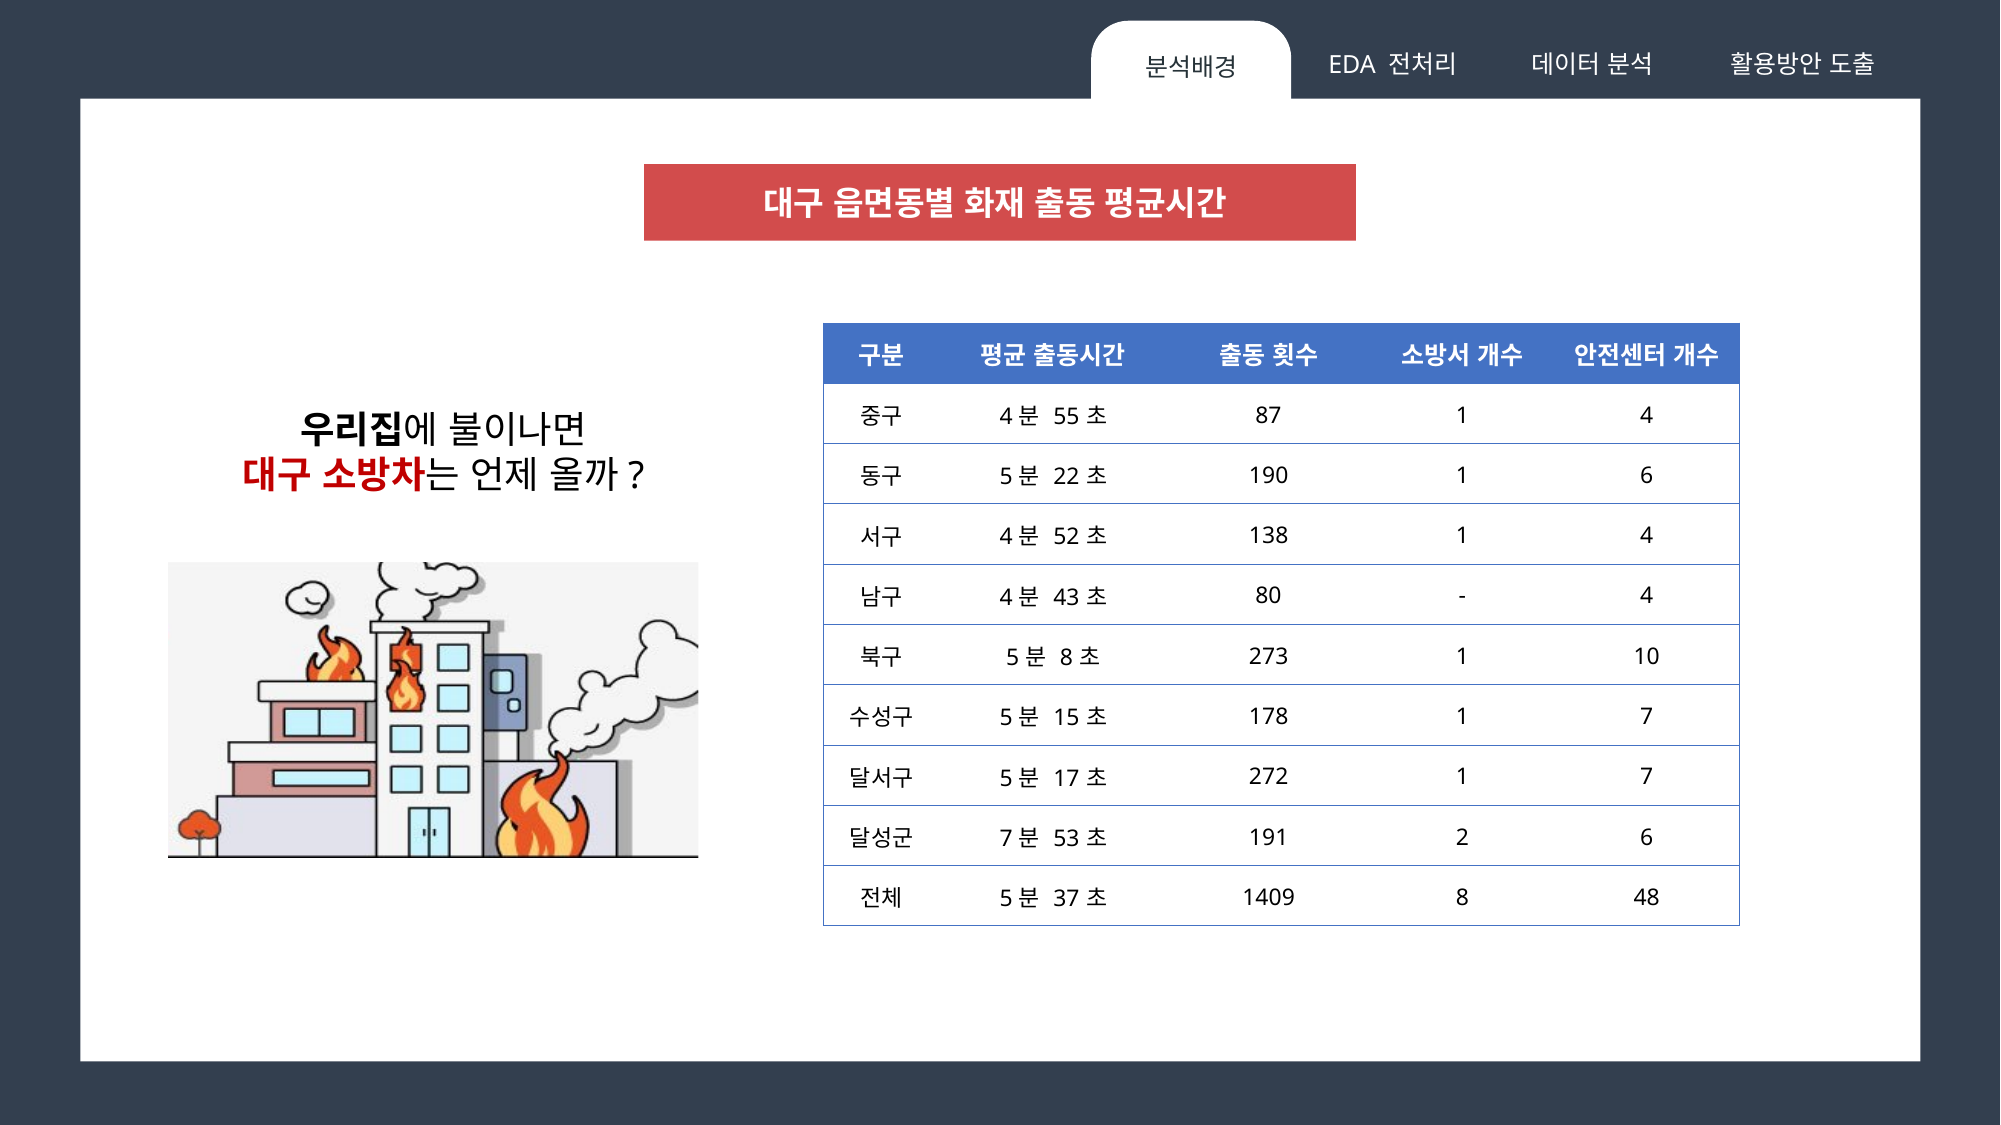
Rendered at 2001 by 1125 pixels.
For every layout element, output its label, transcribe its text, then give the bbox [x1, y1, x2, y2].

table_cell 4분 52초 [940, 504, 1167, 564]
text_box 데이터 분석 [1493, 16, 1691, 100]
table_cell 191 [1167, 806, 1371, 865]
table_cell 4 [1554, 565, 1739, 624]
table_cell 1 [1371, 384, 1554, 443]
table_header 안전센터 개수 [1554, 324, 1739, 383]
table_cell 남구 [824, 565, 940, 624]
table_cell 수성구 [824, 685, 940, 745]
table_cell 272 [1167, 746, 1371, 805]
table_cell 80 [1167, 565, 1371, 624]
table_header 구분 [824, 324, 940, 383]
text_box EDA 전처리 [1292, 17, 1494, 100]
text_box 우리집에 불이나면 대구 소방차는 언제 올까? [219, 398, 668, 503]
table_header 소방서 개수 [1371, 324, 1554, 383]
table_cell 1 [1371, 625, 1554, 684]
table_cell 5분 17초 [940, 746, 1167, 805]
table_cell 6 [1554, 444, 1739, 503]
table_cell 10 [1554, 625, 1739, 684]
table_cell 1409 [1167, 866, 1371, 925]
table_cell 87 [1167, 384, 1371, 443]
table_cell 8 [1371, 866, 1554, 925]
table_cell 138 [1167, 504, 1371, 564]
table_cell 1 [1371, 504, 1554, 564]
table_cell 4 [1554, 384, 1739, 443]
table_cell 1 [1371, 746, 1554, 805]
table_cell 6 [1554, 806, 1739, 865]
table_cell 북구 [824, 625, 940, 684]
table_cell 달성군 [824, 806, 940, 865]
table_cell 4분 55초 [940, 384, 1167, 443]
table_cell 5분 8초 [940, 625, 1167, 684]
table_cell 전체 [824, 866, 940, 925]
table_cell 273 [1167, 625, 1371, 684]
table_cell 2 [1371, 806, 1554, 865]
table_cell 7 [1554, 685, 1739, 745]
table_cell 178 [1167, 685, 1371, 745]
table_cell 5분 15초 [940, 685, 1167, 745]
picture [168, 562, 700, 858]
text_box 대구 읍면동별 화재 출동 평균시간 [643, 163, 1357, 242]
table_cell 중구 [824, 384, 940, 443]
table_cell 1 [1371, 444, 1554, 503]
table_cell - [1371, 565, 1554, 624]
text_box [79, 98, 1921, 1062]
text_box 활용방안 도출 [1689, 16, 1918, 100]
text_box 분석배경 [1090, 19, 1293, 102]
table_cell 서구 [824, 504, 940, 564]
table_header 평균 출동시간 [940, 324, 1167, 383]
table_cell 5분 22초 [940, 444, 1167, 503]
table_cell 4분 43초 [940, 565, 1167, 624]
table_cell 4 [1554, 504, 1739, 564]
table_cell 7분 53초 [940, 806, 1167, 865]
table_header 출동 횟수 [1167, 324, 1371, 383]
table_cell 1 [1371, 685, 1554, 745]
table_cell 달서구 [824, 746, 940, 805]
table_cell 동구 [824, 444, 940, 503]
table_cell 48 [1554, 866, 1739, 925]
table_cell 190 [1167, 444, 1371, 503]
table_cell 5분 37초 [940, 866, 1167, 925]
table_cell 7 [1554, 746, 1739, 805]
